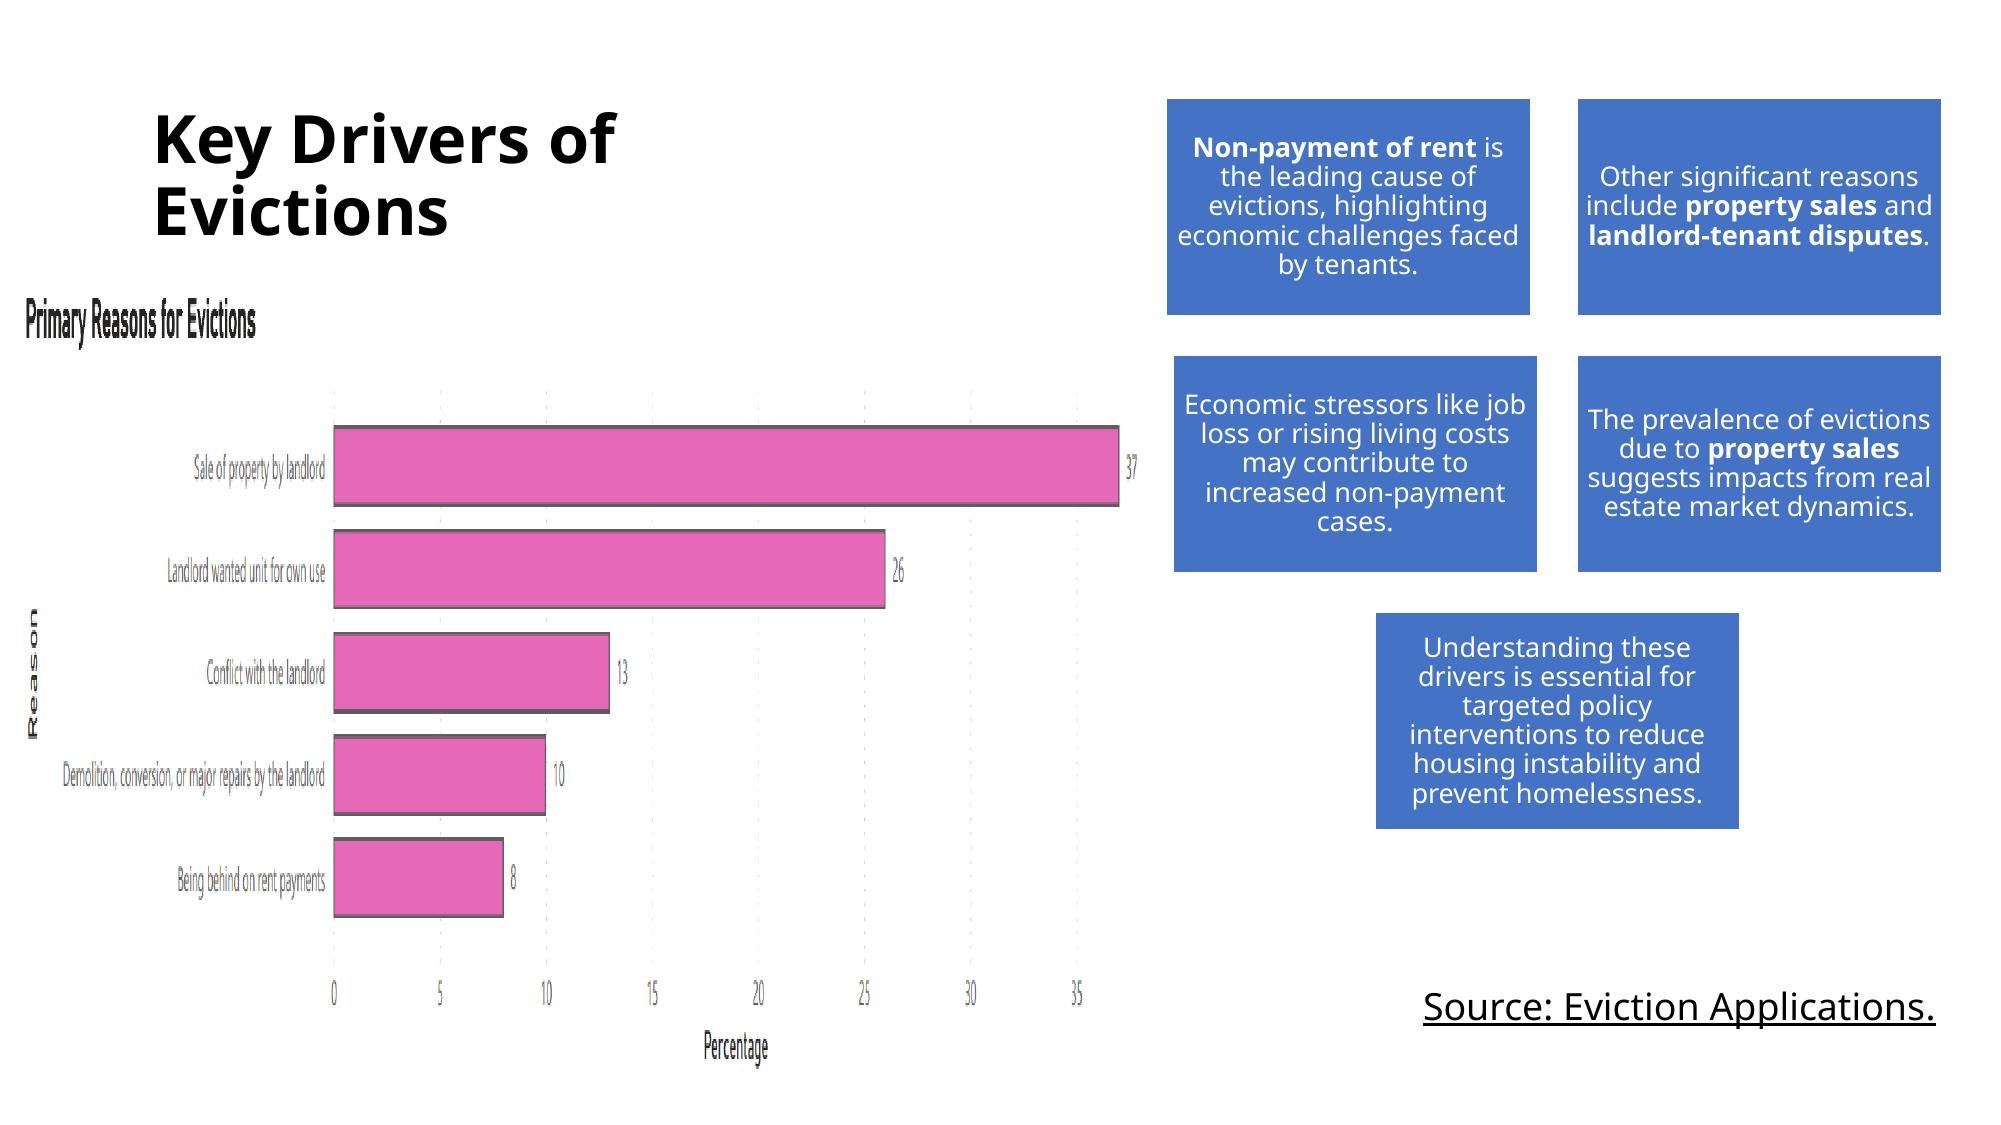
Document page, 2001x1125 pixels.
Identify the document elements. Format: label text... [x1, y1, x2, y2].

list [1150, 96, 1965, 832]
text_box Source: Eviction Applications. [1408, 975, 2000, 1086]
picture [16, 273, 1151, 1069]
title Key Drivers of Evictions [137, 75, 783, 271]
